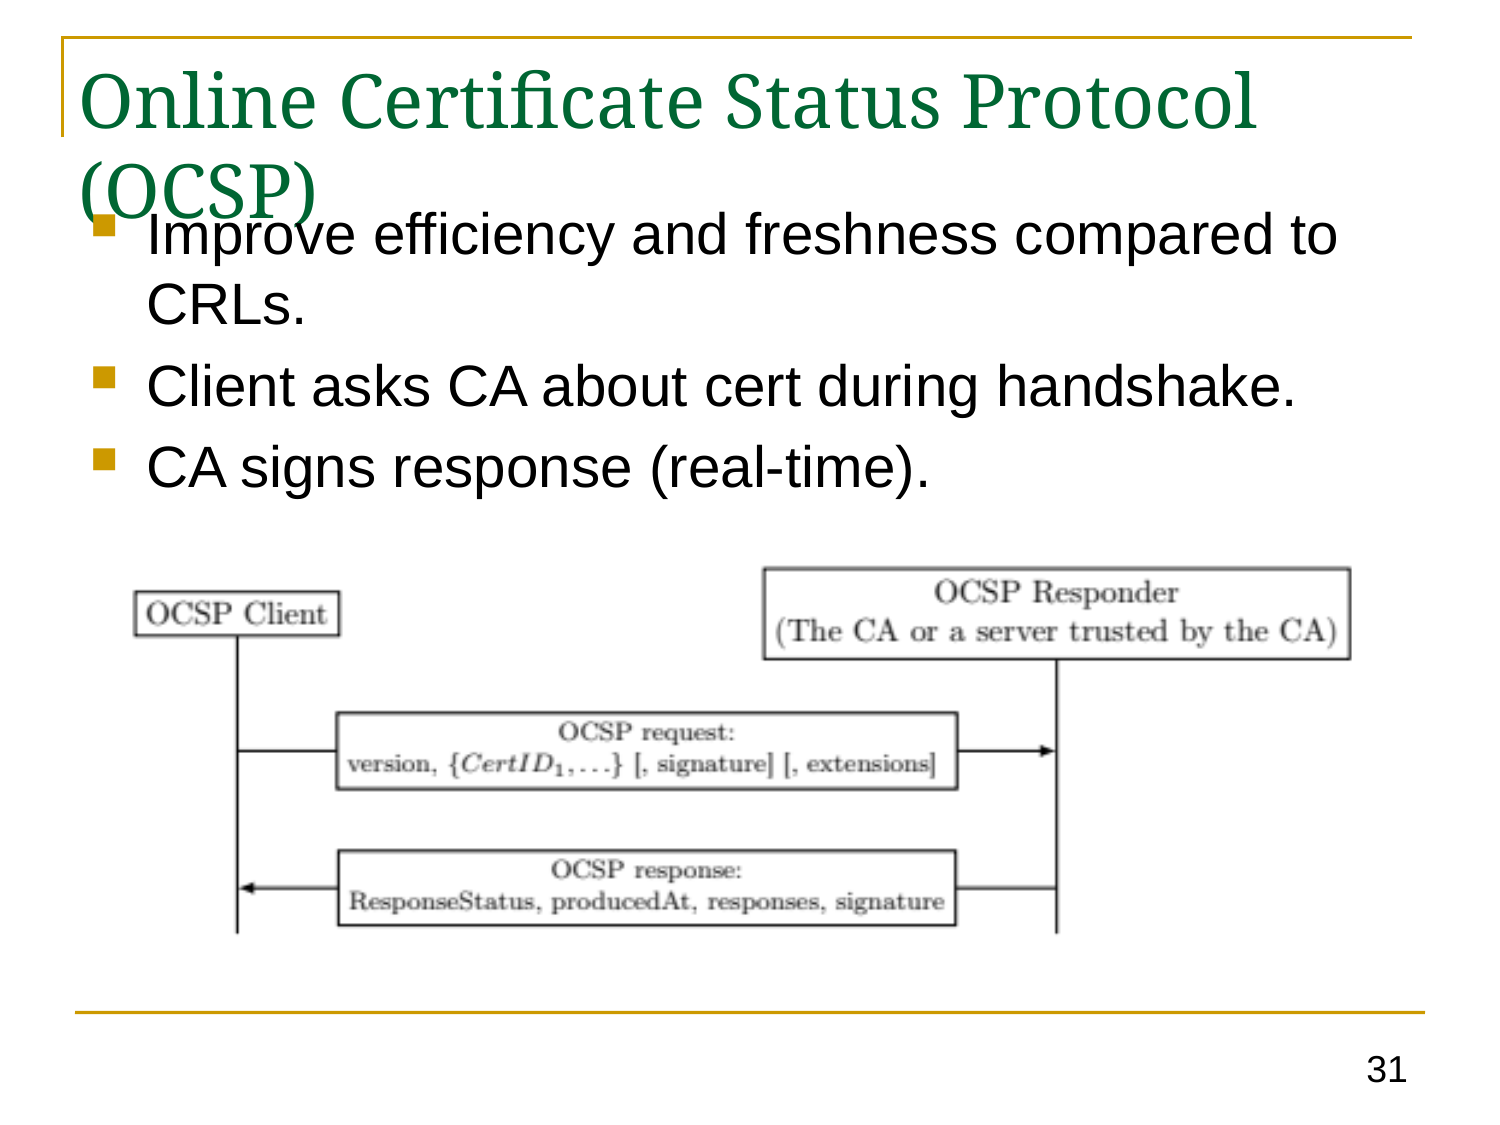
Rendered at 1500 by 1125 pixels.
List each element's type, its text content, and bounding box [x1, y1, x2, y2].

title Online Certificate Status Protocol (OCSP) [63, 45, 1425, 174]
text_box 31 [1351, 1023, 1424, 1098]
list Improve efficiency and freshness compared to CRLs. Client asks CA about cert during handshake. CA signs response (real-time). [75, 188, 1425, 521]
picture [131, 562, 1352, 940]
